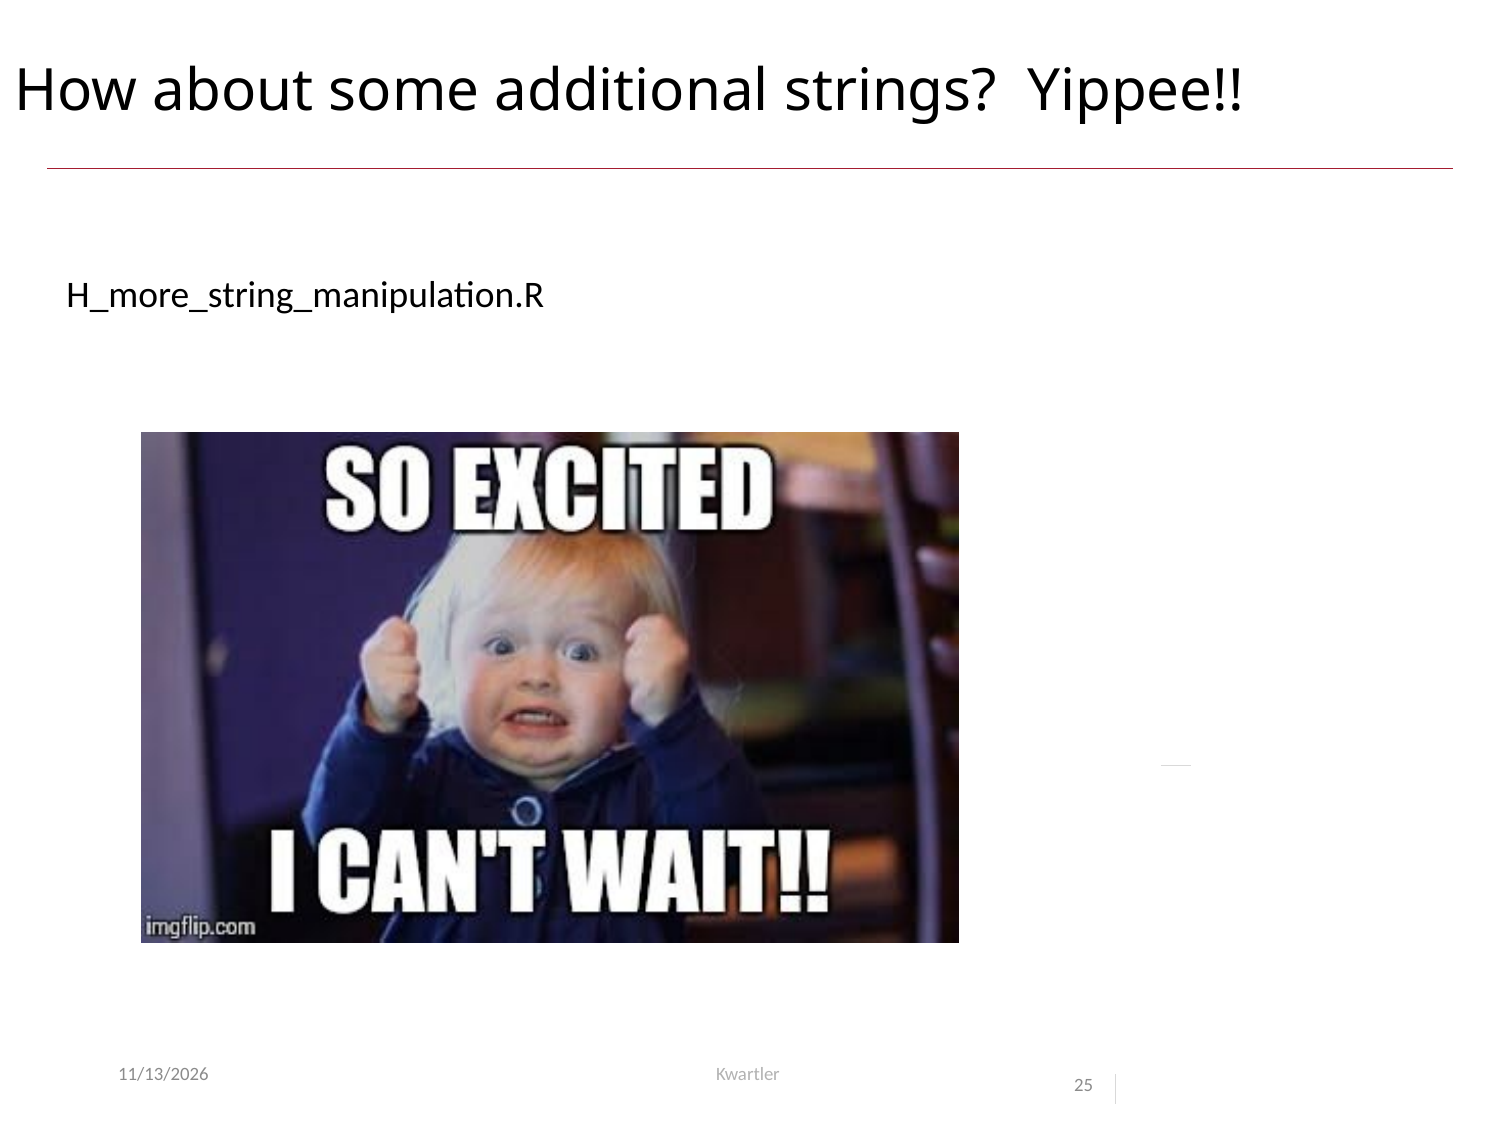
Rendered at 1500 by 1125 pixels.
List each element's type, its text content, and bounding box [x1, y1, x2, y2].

title How about some additional strings? Yippee!! [0, 52, 1397, 150]
slide_number 25 [1059, 1042, 1200, 1103]
text_box H_more_string_manipulation.R [51, 262, 560, 323]
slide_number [103, 1042, 441, 1103]
footer Kwartler [496, 1042, 1004, 1103]
picture [141, 432, 959, 943]
